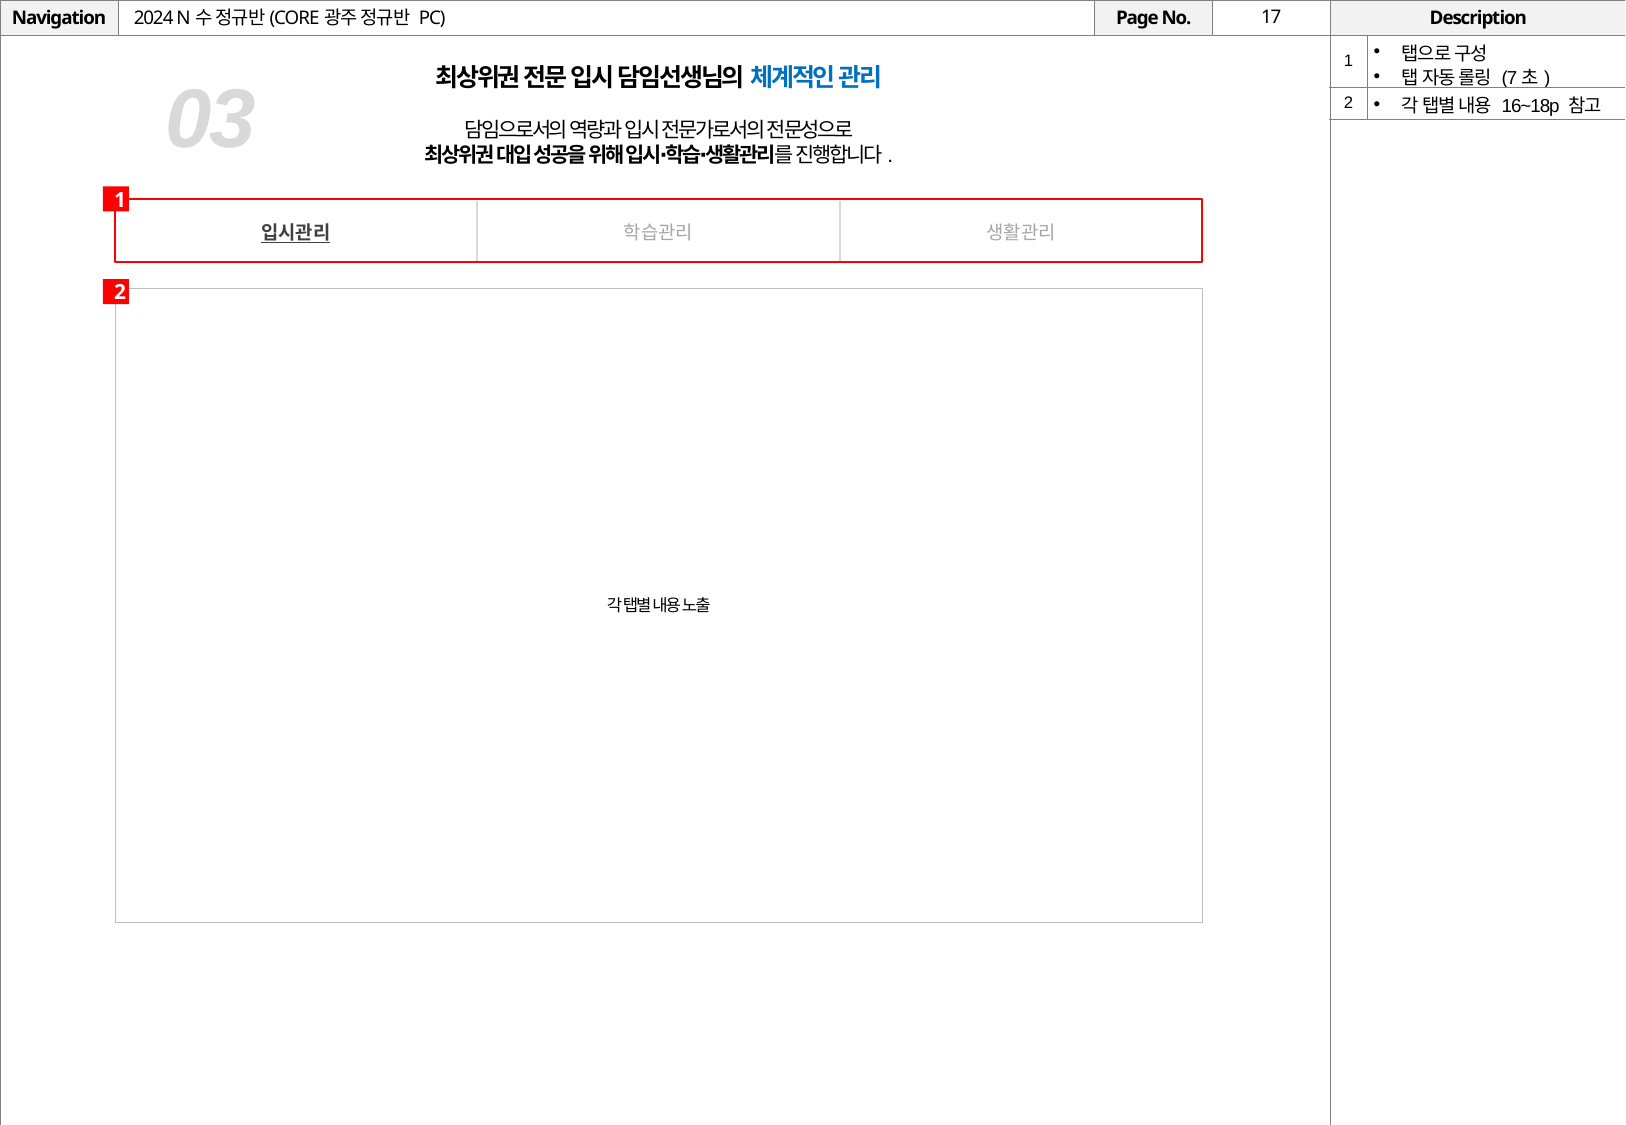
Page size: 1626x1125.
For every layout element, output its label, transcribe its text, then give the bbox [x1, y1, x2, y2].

title 2024 N수 정규반(CORE광주 정규반 PC) [118, 0, 1097, 35]
table_header 1 [1329, 36, 1367, 87]
text_box 2 [101, 277, 131, 306]
text_box [113, 197, 1204, 264]
text_box 각 탭별 내용 노출 [113, 286, 1204, 924]
text_box 1 [101, 184, 131, 213]
table_cell 2 [1329, 88, 1367, 119]
text_box 03 [151, 57, 281, 172]
text_box 최상위권 전문 입시 담임선생님의 체계적인 관리 담임으로서의 역량과 입시 전문가로서의 전문성으로 최상위권 대입 성공을 위해 입시∙학습∙생활관리를 진행합니다. [115, 54, 1203, 197]
table_header 탭으로 구성 탭 자동 롤링 (7초) [1368, 36, 1625, 87]
table_cell 각 탭별 내용 16~18p 참고 [1368, 88, 1625, 119]
